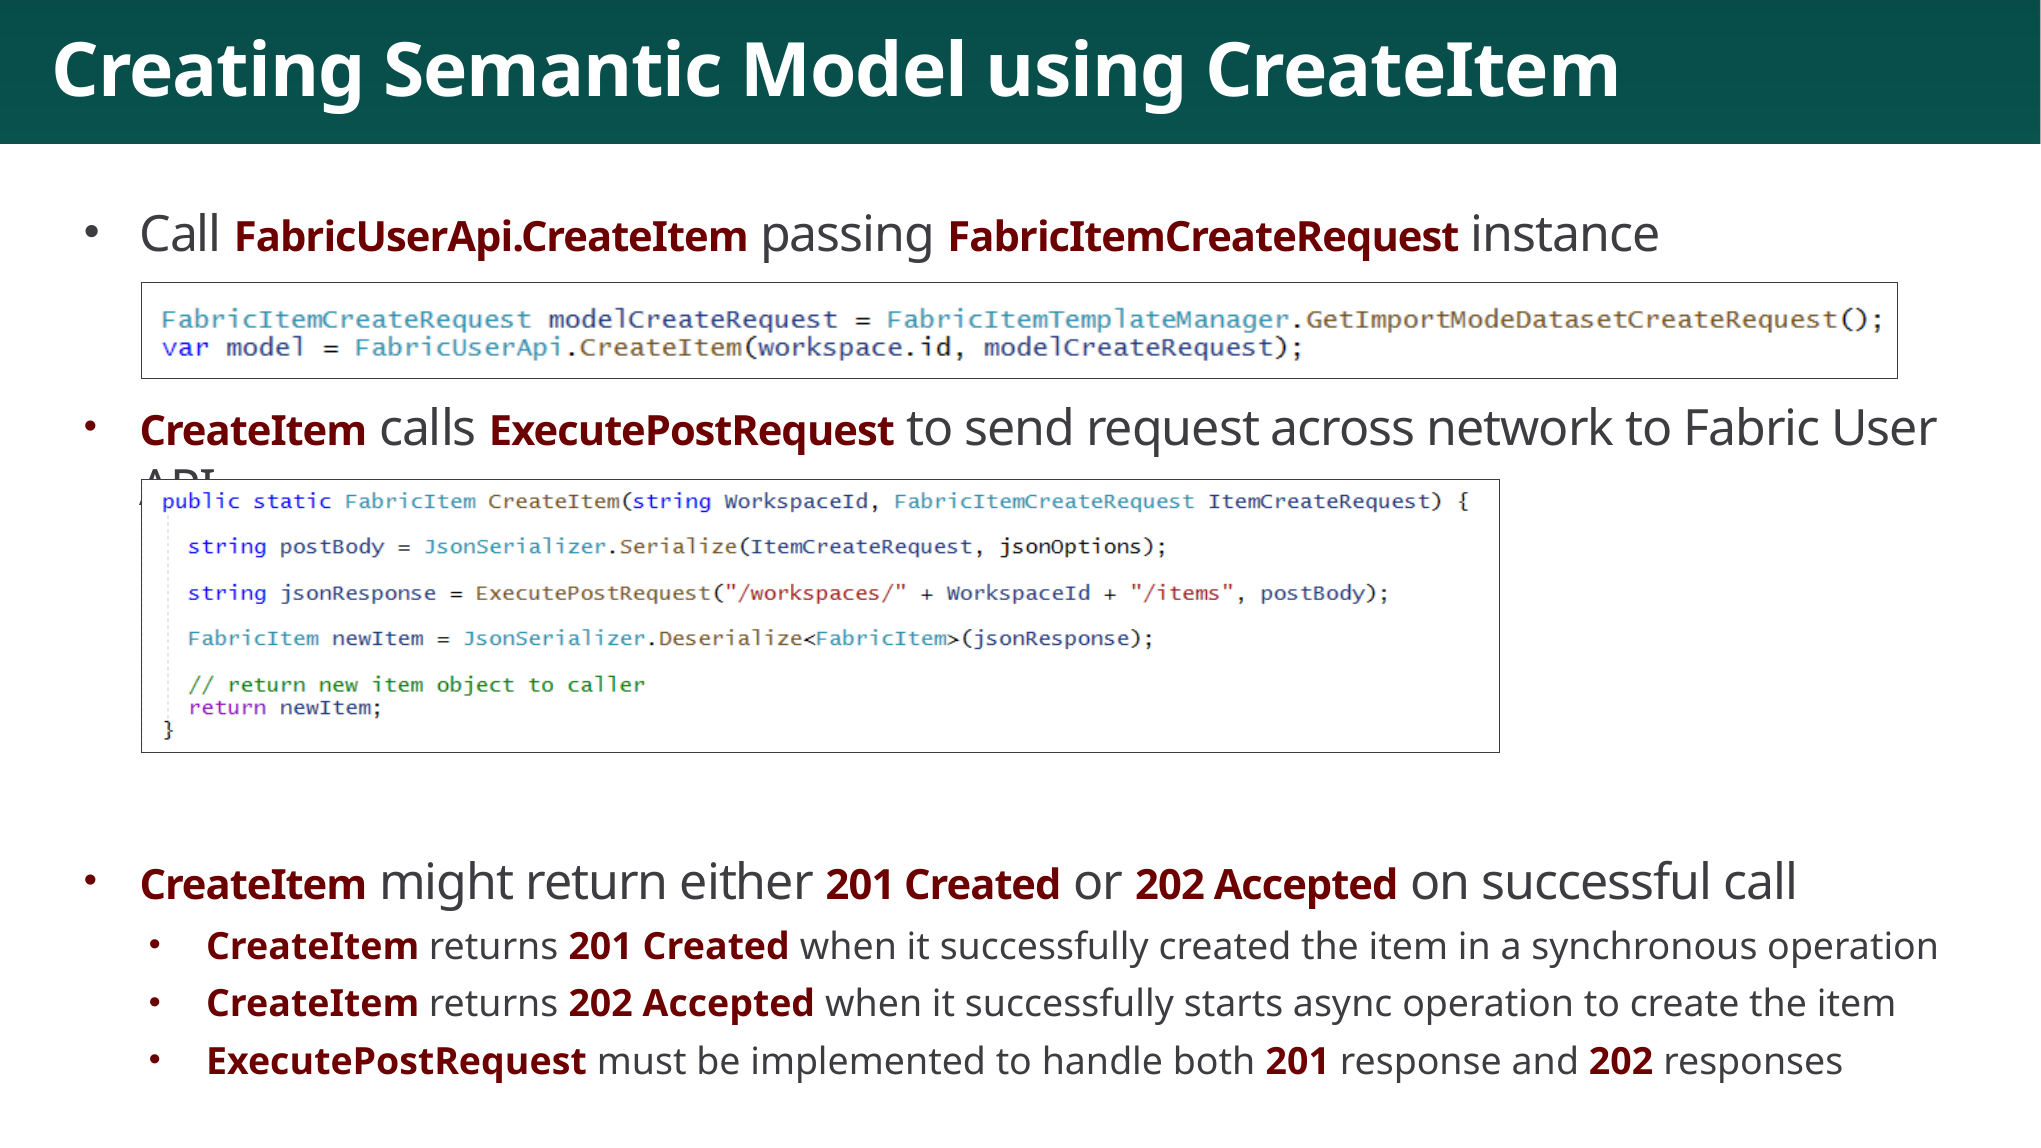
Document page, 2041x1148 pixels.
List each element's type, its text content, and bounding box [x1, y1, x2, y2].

list Call FabricUserApi.CreateItem passing FabricItemCreateRequest instance CreateItem calls ExecutePostRequest to send request across network to Fabric User API CreateItem might return either 201 Created or 202 Accepted on successful call CreateItem returns 201 Created when it successfully created the item in a synchronous operation CreateItem returns 202 Accepted when it successfully starts async operation to create the item ExecutePostRequest must be implemented to handle both 201 response and 202 responses [83, 201, 1988, 1030]
picture [140, 282, 1899, 379]
title Creating Semantic Model using CreateItem [51, 31, 1988, 113]
picture [140, 479, 1500, 753]
